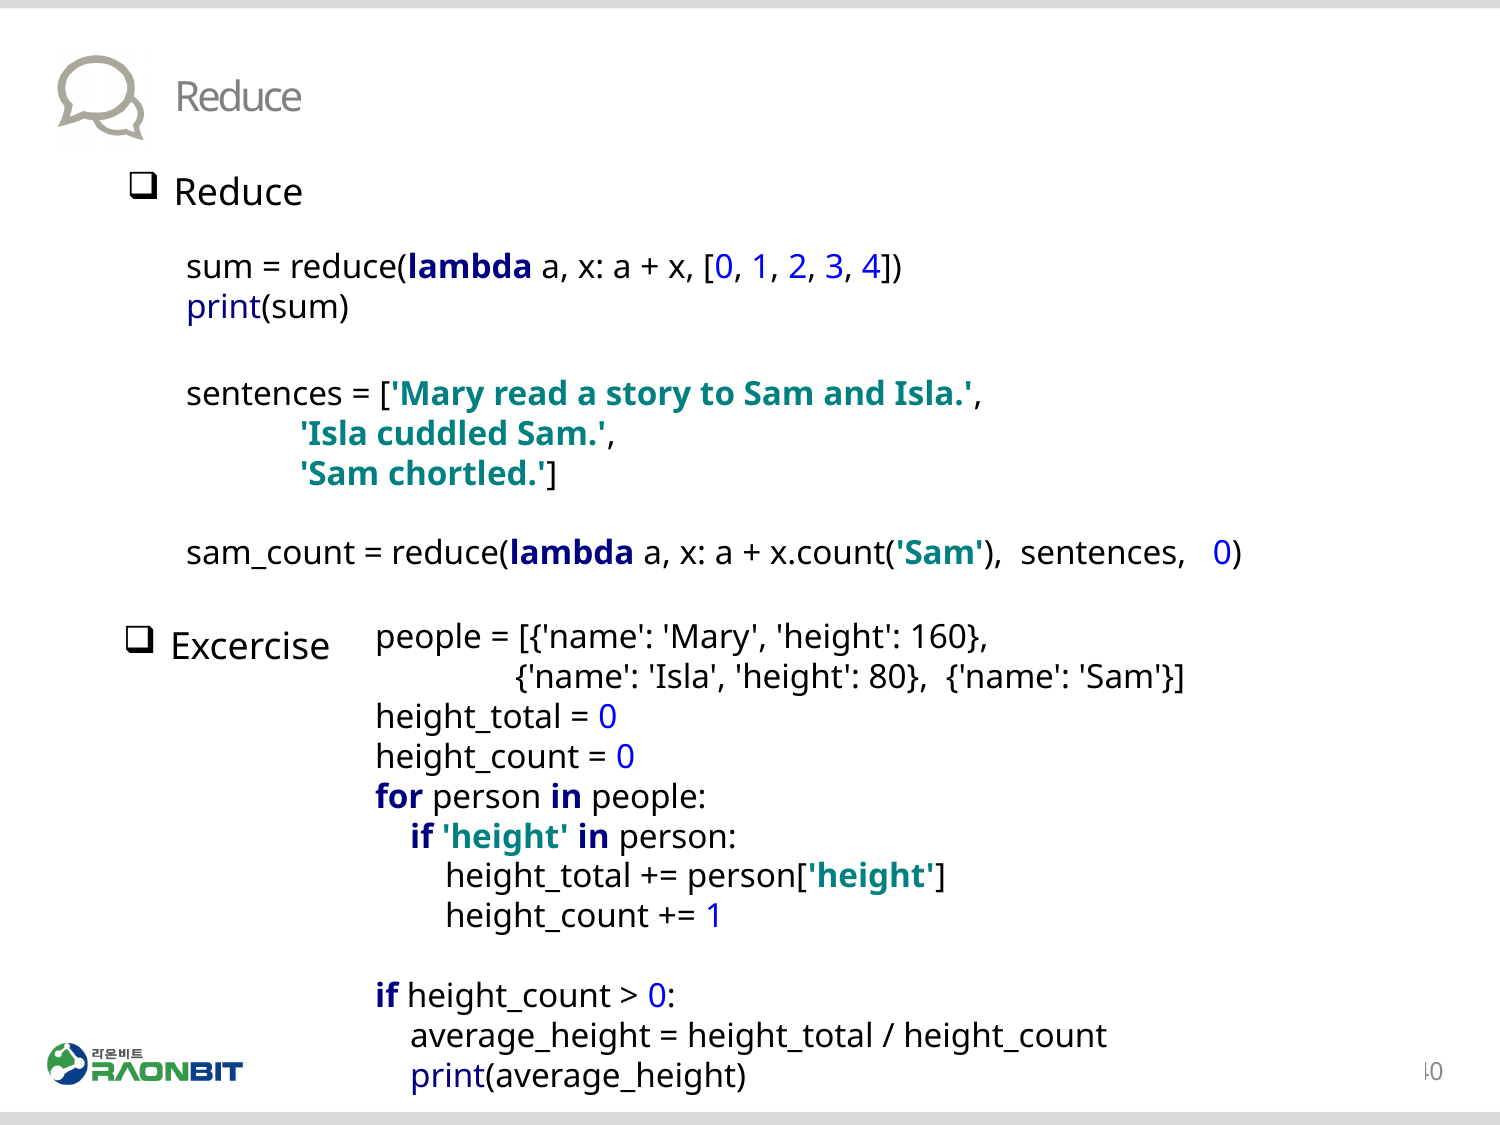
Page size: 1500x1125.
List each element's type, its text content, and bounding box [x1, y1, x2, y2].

text_box sum = reduce(lambda a, x: a + x, [0, 1, 2, 3, 4]) print(sum) [171, 238, 1122, 333]
text_box Excercise [108, 614, 346, 675]
slide_number 40 [1328, 1042, 1459, 1103]
text_box Reduce [112, 160, 329, 221]
text_box sentences = ['Mary read a story to Sam and Isla.', 'Isla cuddled Sam.', 'Sam chortled.'] sam_count = reduce(lambda a, x: a + x.count('Sam'), sentences, 0) [171, 364, 1352, 579]
text_box people = [{'name': 'Mary', 'height': 160}, {'name': 'Isla', 'height': 80}, {'name': 'Sam'}] height_total = 0 height_count = 0 for person in people: if 'height' in person: height_total += person['height'] height_count += 1 if height_count > 0: average_height = height_total / height_count print(average_height) [360, 607, 1425, 1102]
title Reduce [159, 48, 1425, 141]
picture [47, 1043, 243, 1085]
